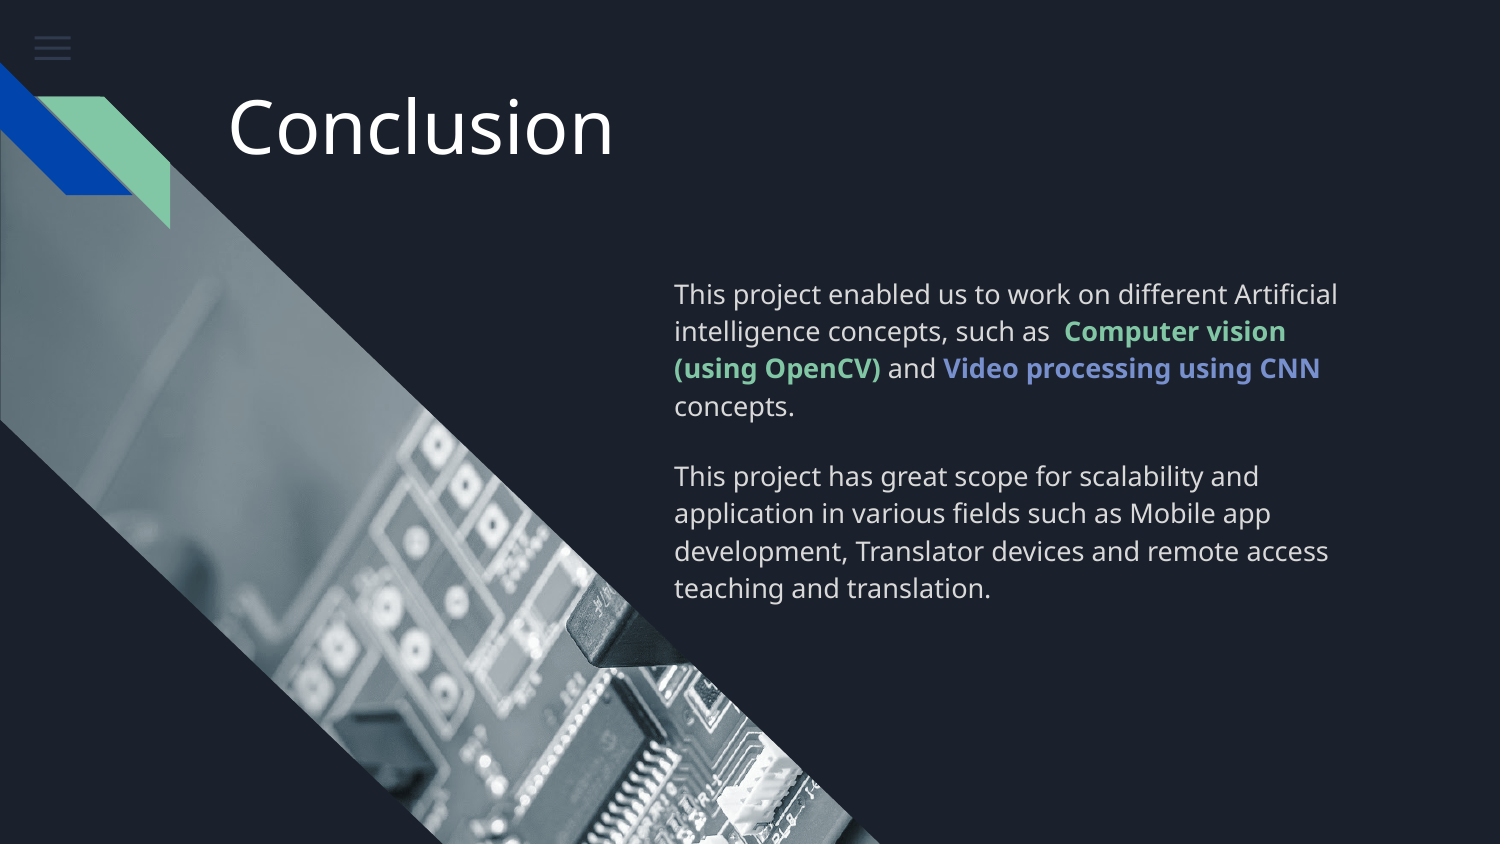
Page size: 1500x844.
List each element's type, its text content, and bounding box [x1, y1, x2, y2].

list This project enabled us to work on different Artificial intelligence concepts, such as Computer vision (using OpenCV) and Video processing using CNN concepts. This project has great scope for scalability and application in various fields such as Mobile app development, Translator devices and remote access teaching and translation. [659, 257, 1385, 547]
picture [0, 97, 880, 844]
title Conclusion [212, 64, 1368, 215]
